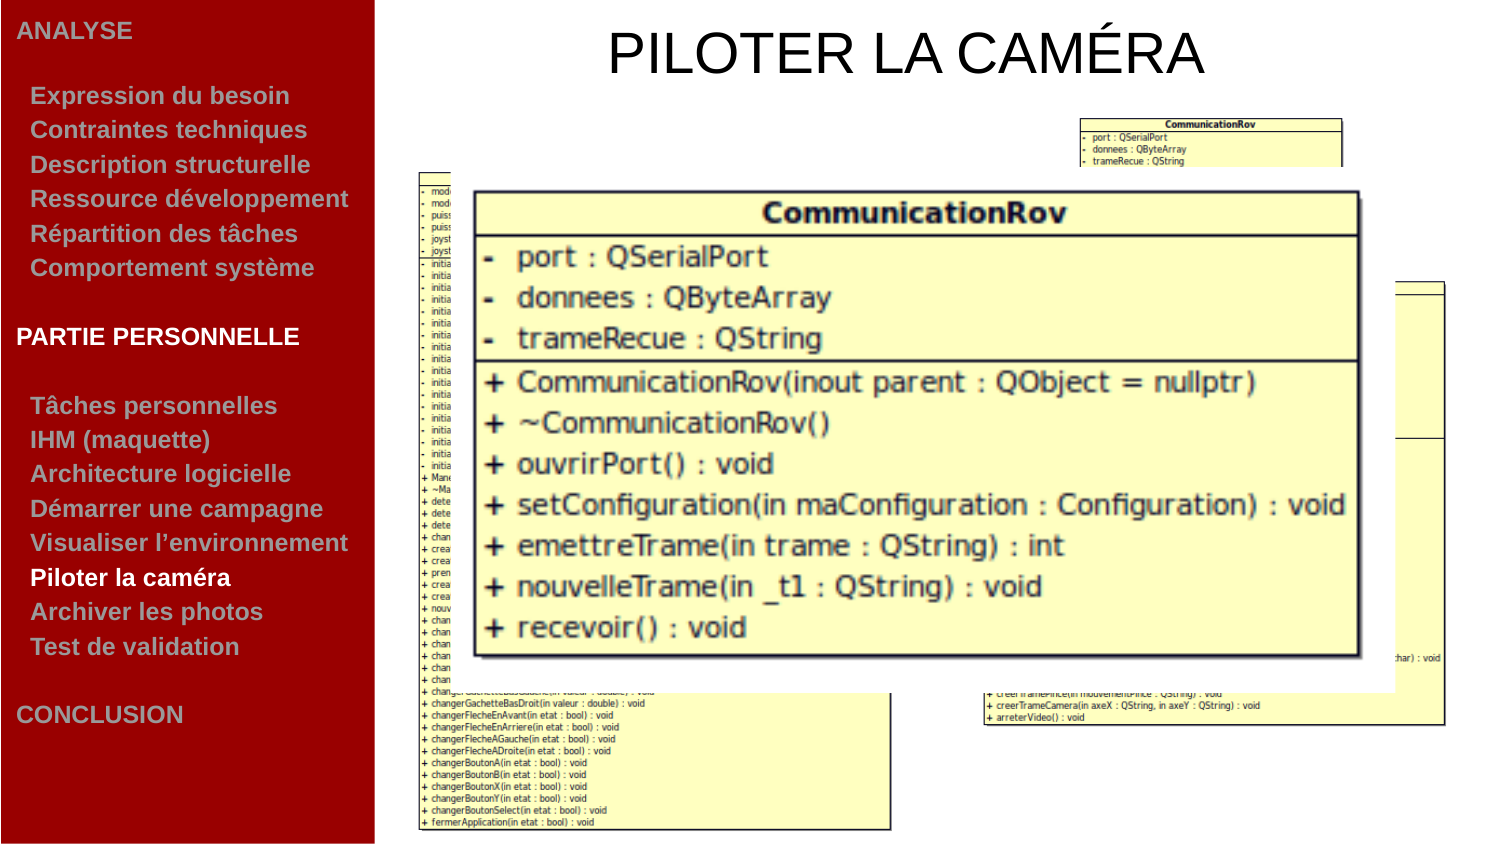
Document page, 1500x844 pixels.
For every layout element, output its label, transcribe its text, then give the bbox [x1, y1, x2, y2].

text_box ANALYSE Expression du besoin Contraintes techniques Description structurelle Ressource développement Répartition des tâches Comportement système PARTIE PERSONNELLE Tâches personnelles IHM (maquette) Architecture logicielle Démarrer une campagne Visualiser l’environnement Piloter la caméra Archiver les photos Test de validation CONCLUSION [1, 0, 375, 844]
title PILOTER LA CAMÉRA [375, 0, 1500, 94]
picture [413, 109, 1459, 844]
